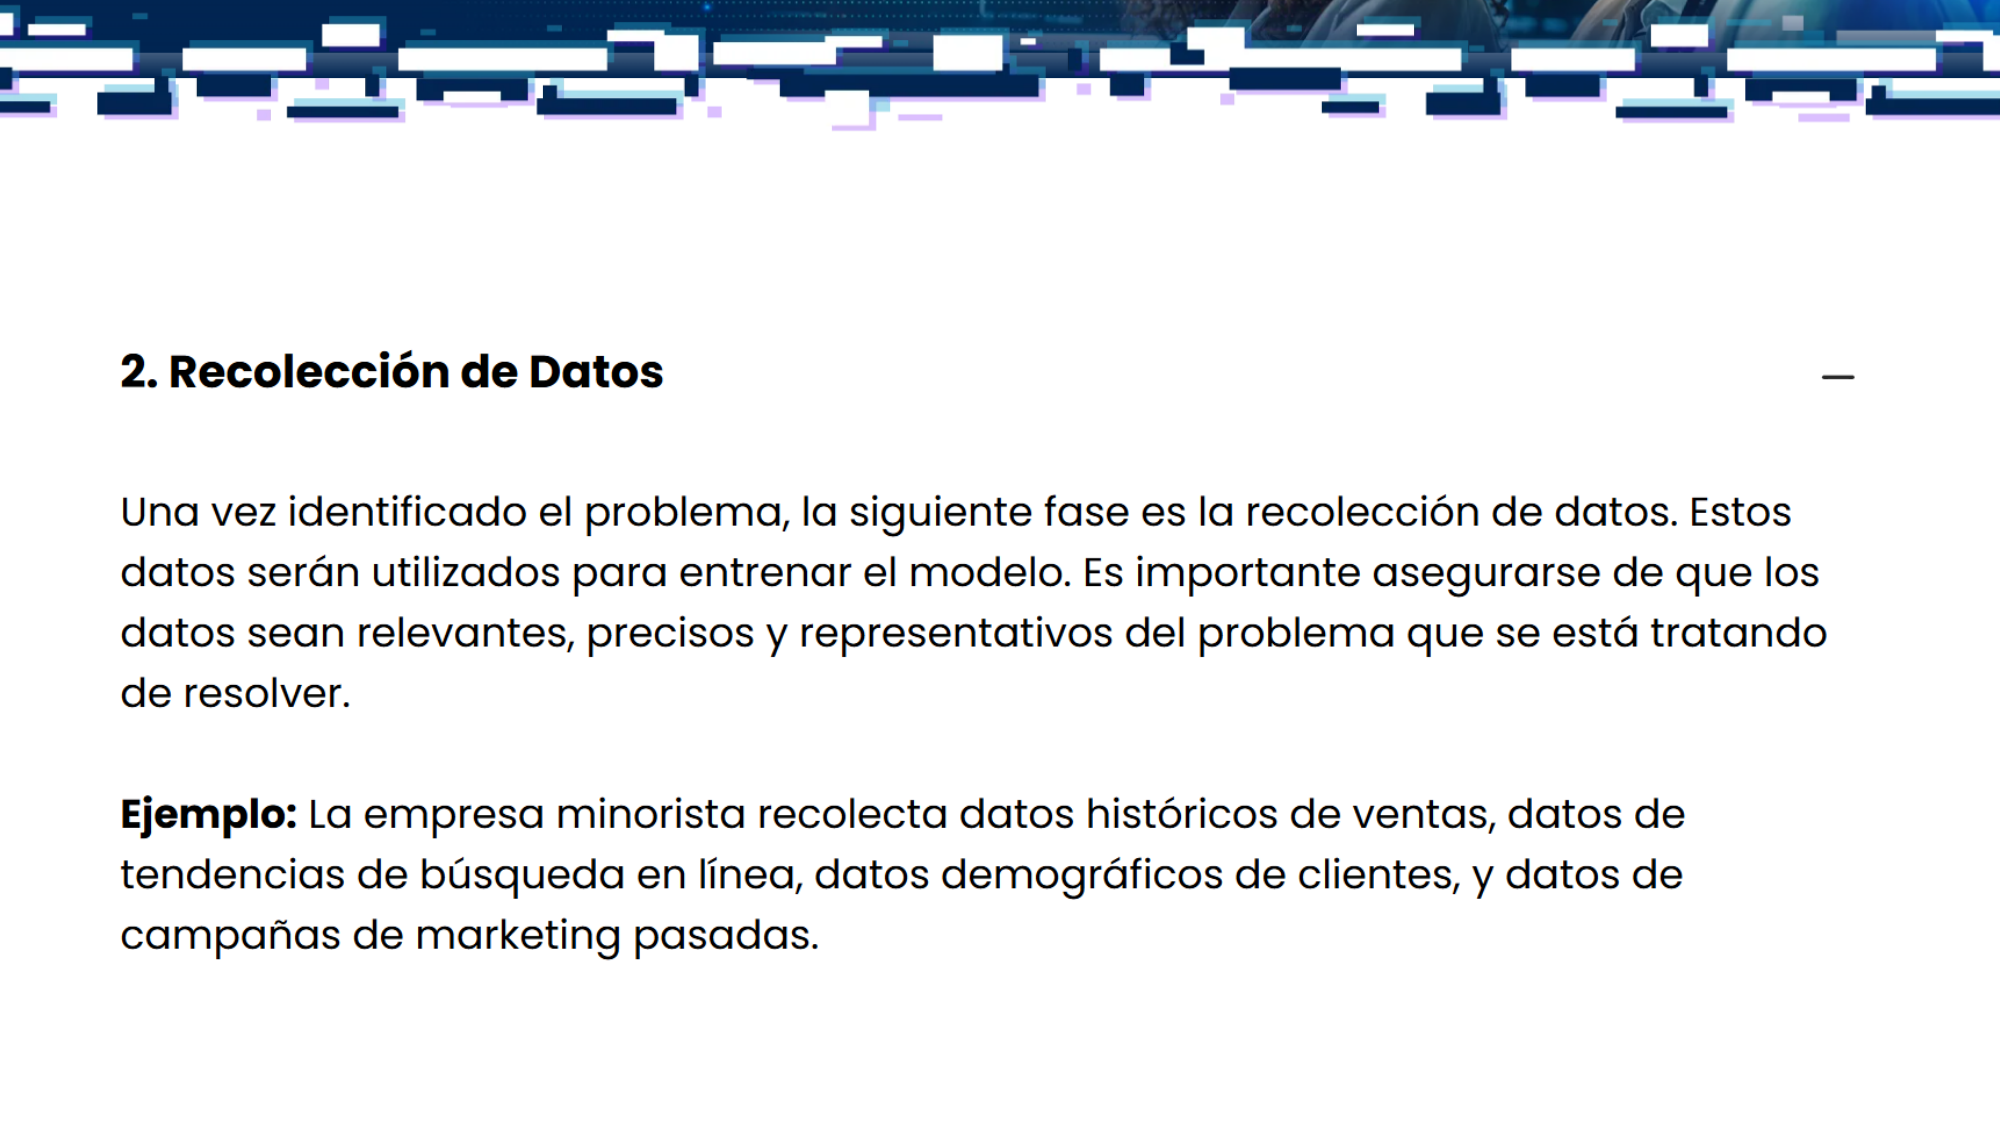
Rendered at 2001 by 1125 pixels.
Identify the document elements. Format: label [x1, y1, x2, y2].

picture [0, 0, 2000, 153]
picture [77, 319, 1923, 1079]
